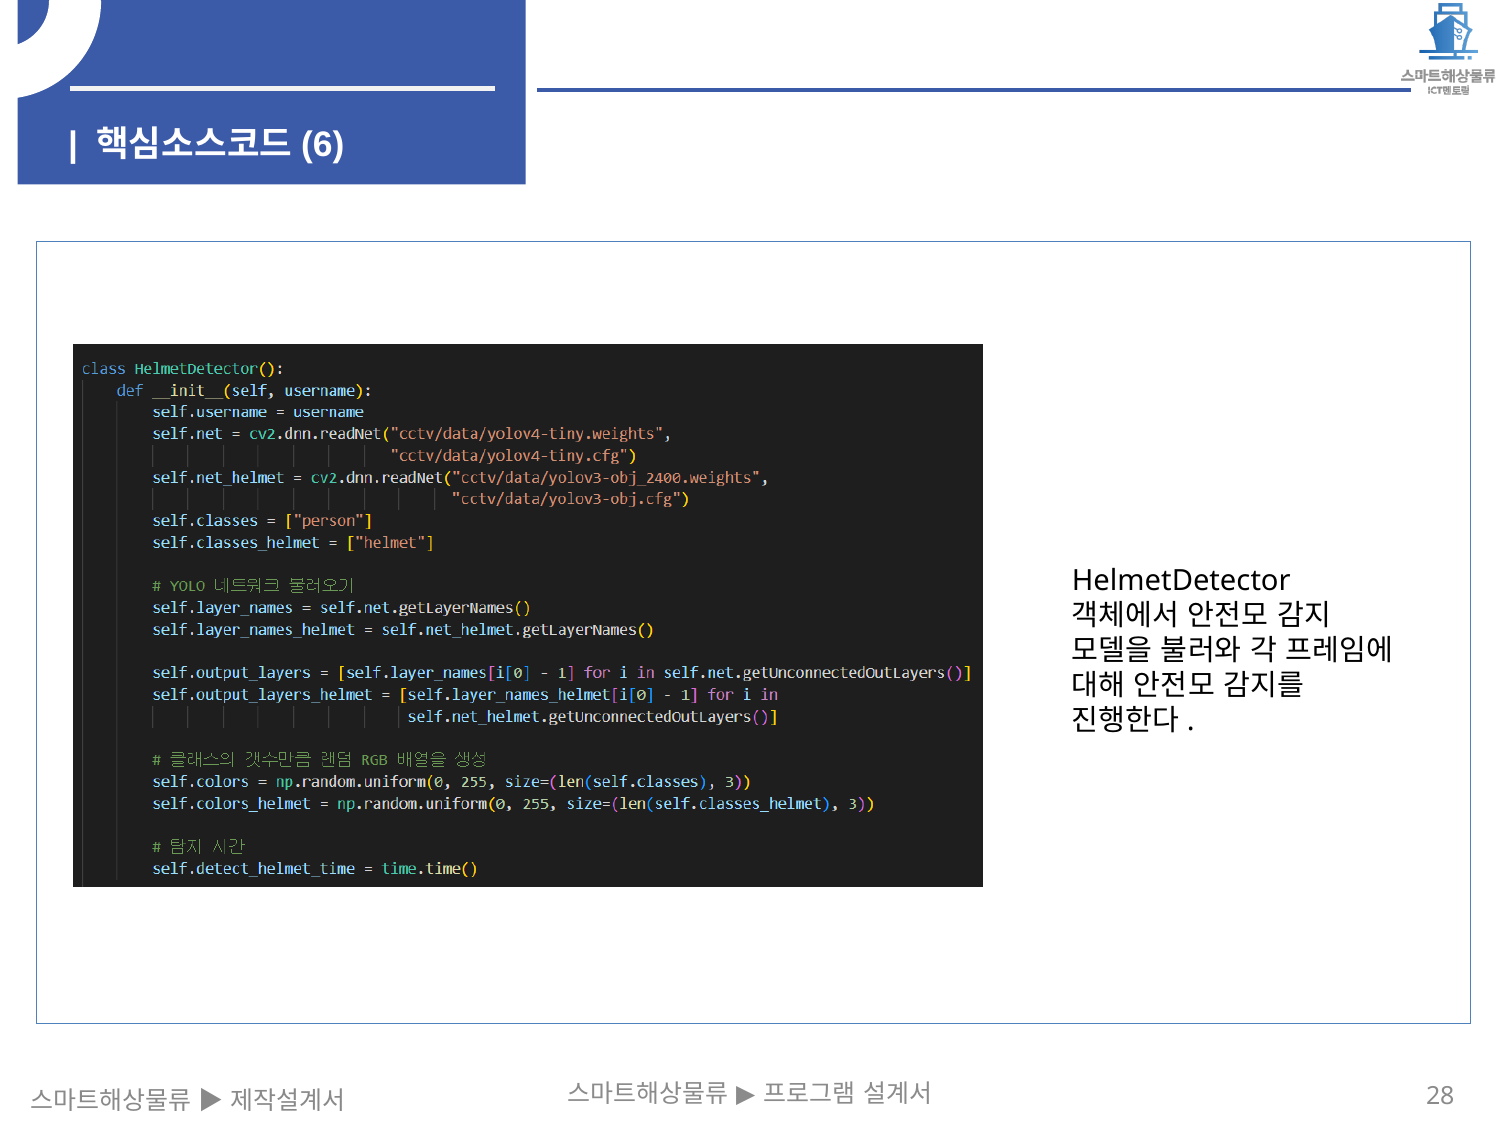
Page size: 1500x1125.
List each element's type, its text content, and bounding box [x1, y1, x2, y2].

text_box HelmetDetector 객체에서 안전모 감지 모델을 불러와 각 프레임에 대해 안전모 감지를 진행한다. [1057, 554, 1412, 744]
text_box | 핵심소스코드(6) [53, 113, 538, 159]
picture [73, 344, 983, 887]
slide_number 28 [1119, 1081, 1470, 1114]
picture [1401, 3, 1496, 95]
footer 스마트해상물류 ▶ 프로그램 설계서 [512, 1062, 988, 1123]
text_box [36, 241, 1471, 1024]
